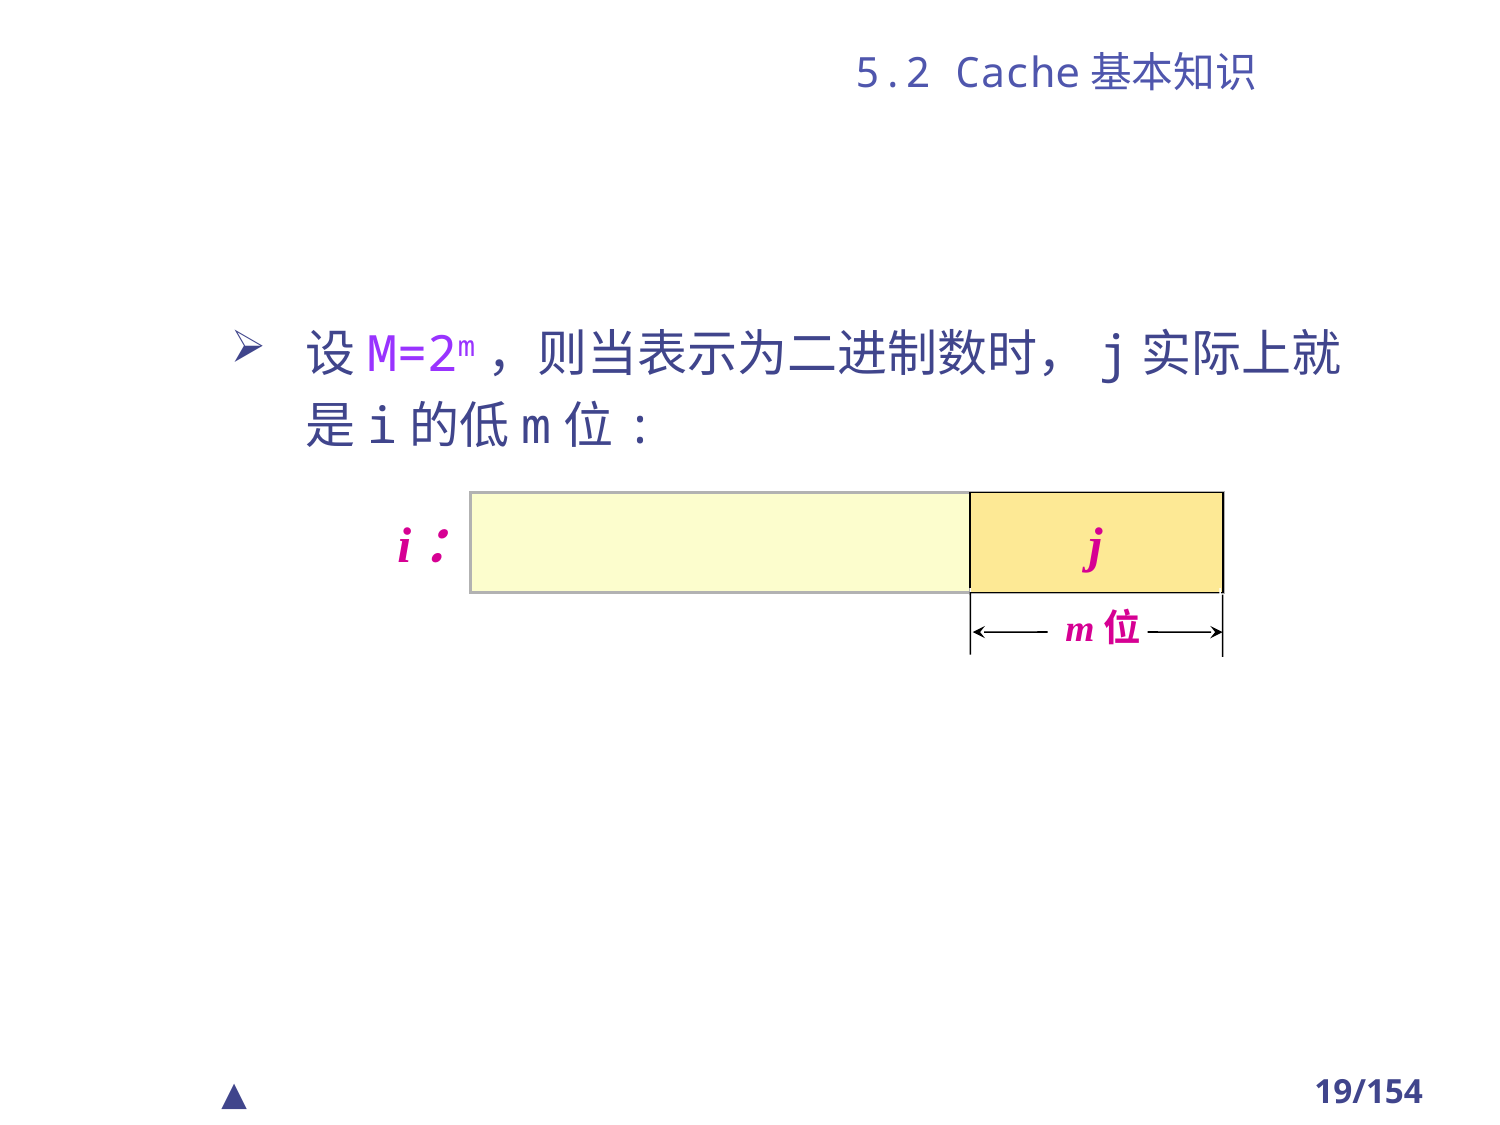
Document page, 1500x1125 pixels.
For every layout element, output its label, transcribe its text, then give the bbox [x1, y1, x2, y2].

text_box [972, 625, 986, 639]
title 5.2 Cache基本知识 [637, 40, 1475, 104]
list 设M=2m，则当表示为二进制数时，j实际上就是i的低m位: [112, 301, 1388, 728]
text_box [971, 619, 983, 629]
text_box [470, 492, 969, 593]
text_box i： [382, 505, 520, 580]
text_box [1210, 625, 1223, 639]
text_box j [1073, 505, 1212, 580]
text_box [969, 492, 1224, 593]
text_box m位 [1050, 596, 1189, 657]
text_box [1207, 619, 1221, 628]
